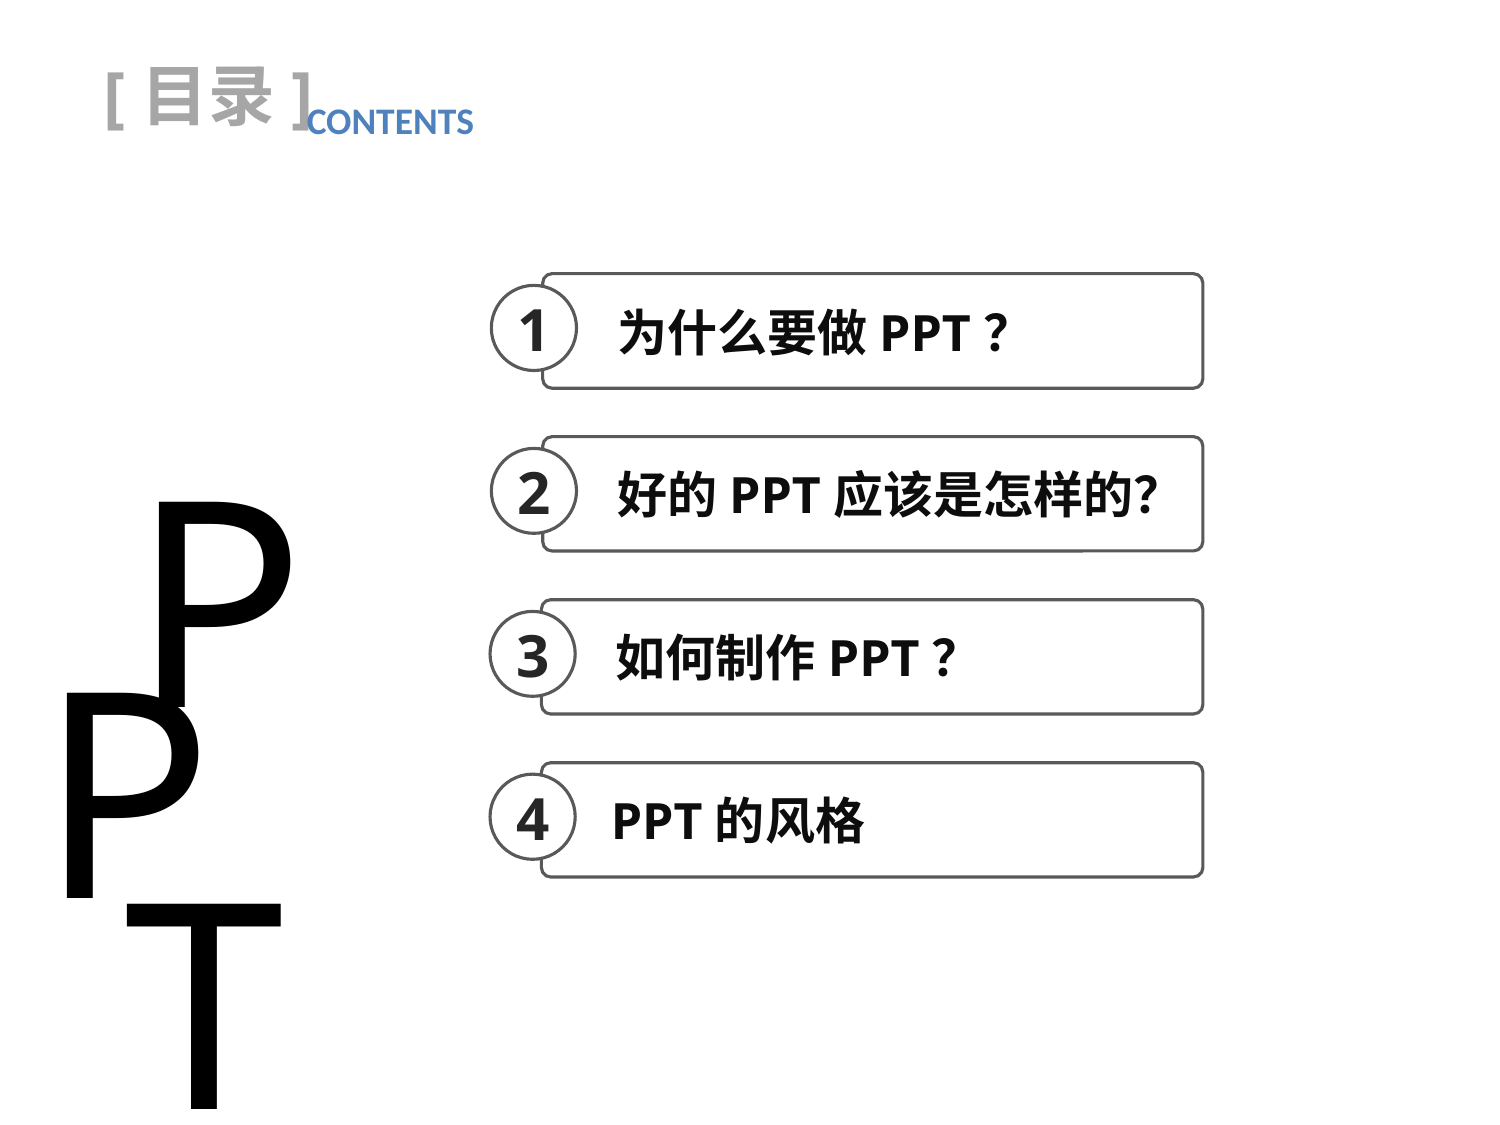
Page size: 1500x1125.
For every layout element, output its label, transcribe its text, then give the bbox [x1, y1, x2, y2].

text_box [491, 436, 1203, 551]
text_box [24, 412, 267, 1125]
text_box [目录] [88, 4, 665, 193]
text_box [491, 273, 1203, 389]
text_box CONTENTS [292, 89, 489, 150]
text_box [490, 599, 1203, 715]
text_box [490, 762, 1203, 878]
